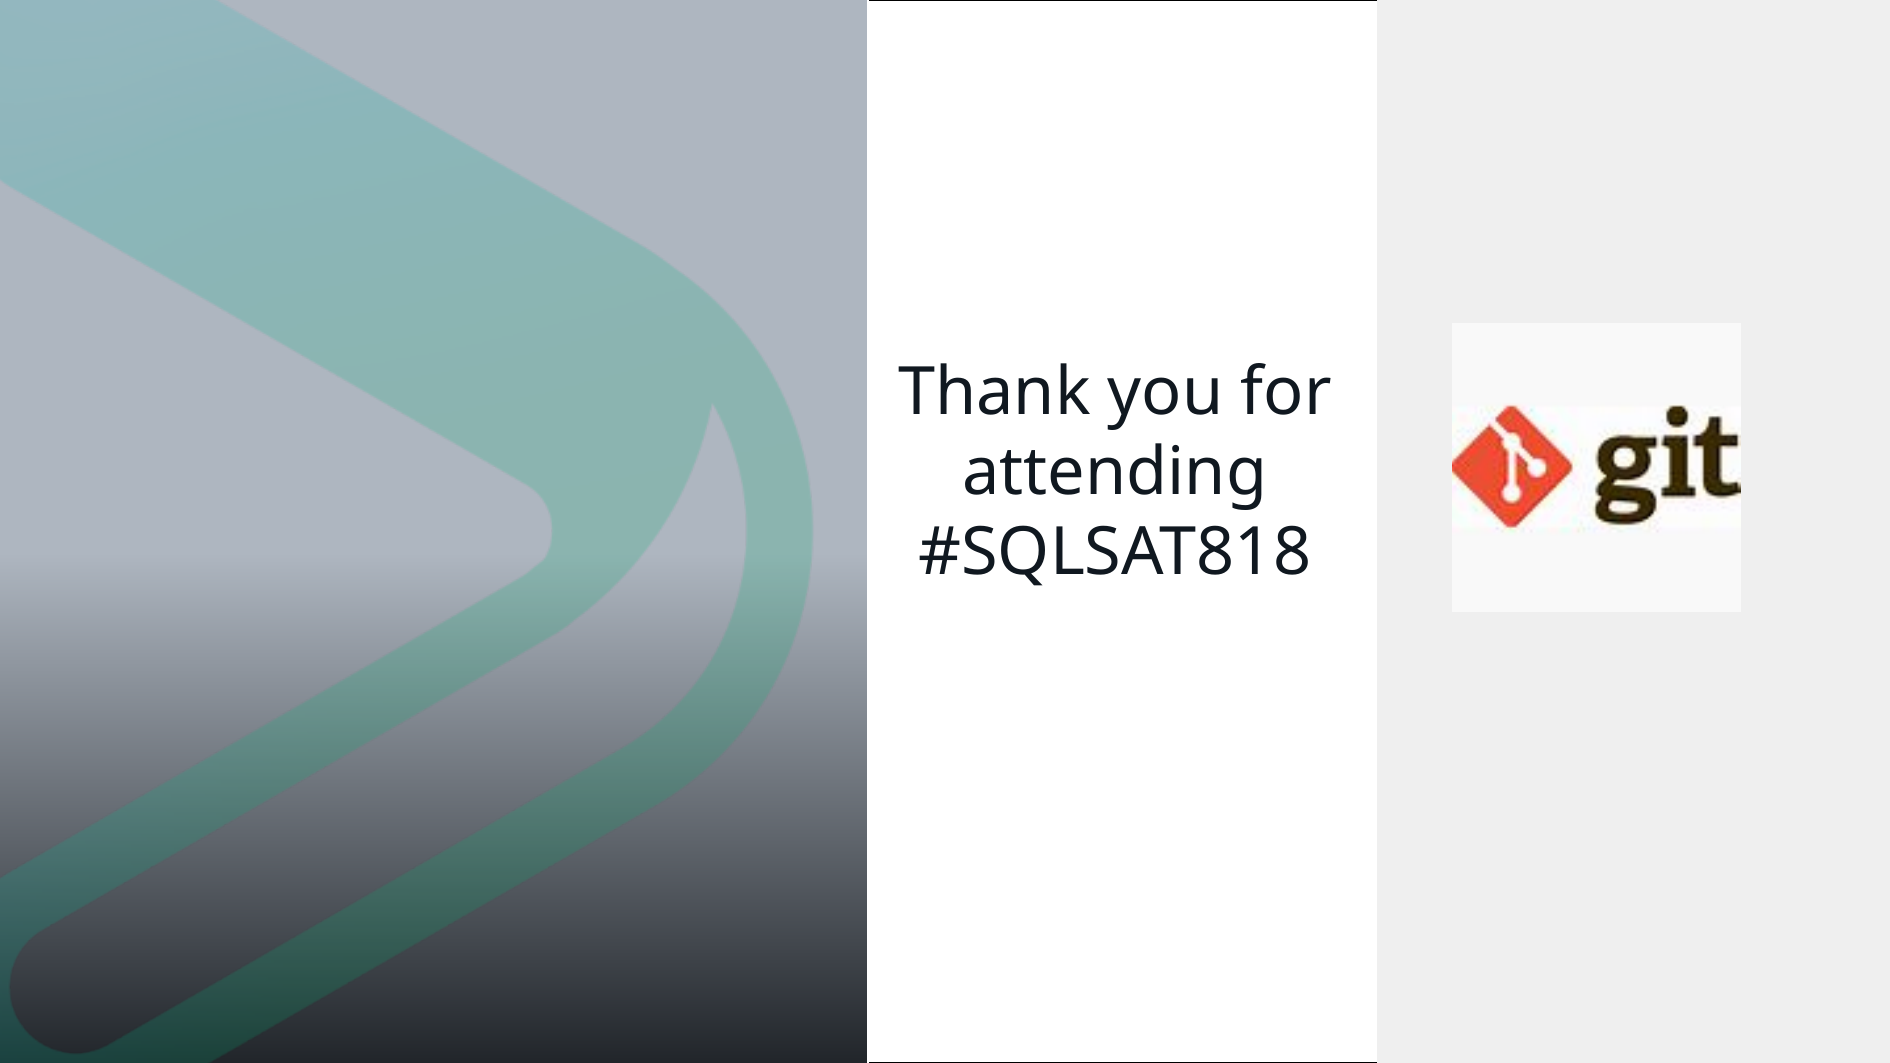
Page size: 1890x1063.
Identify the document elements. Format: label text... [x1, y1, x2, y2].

table_header [869, 1, 1377, 1062]
picture [1451, 323, 1741, 613]
text_box Thank you for attending #SQLSAT818 [868, 342, 1362, 593]
table_header [1381, 1, 1889, 1062]
